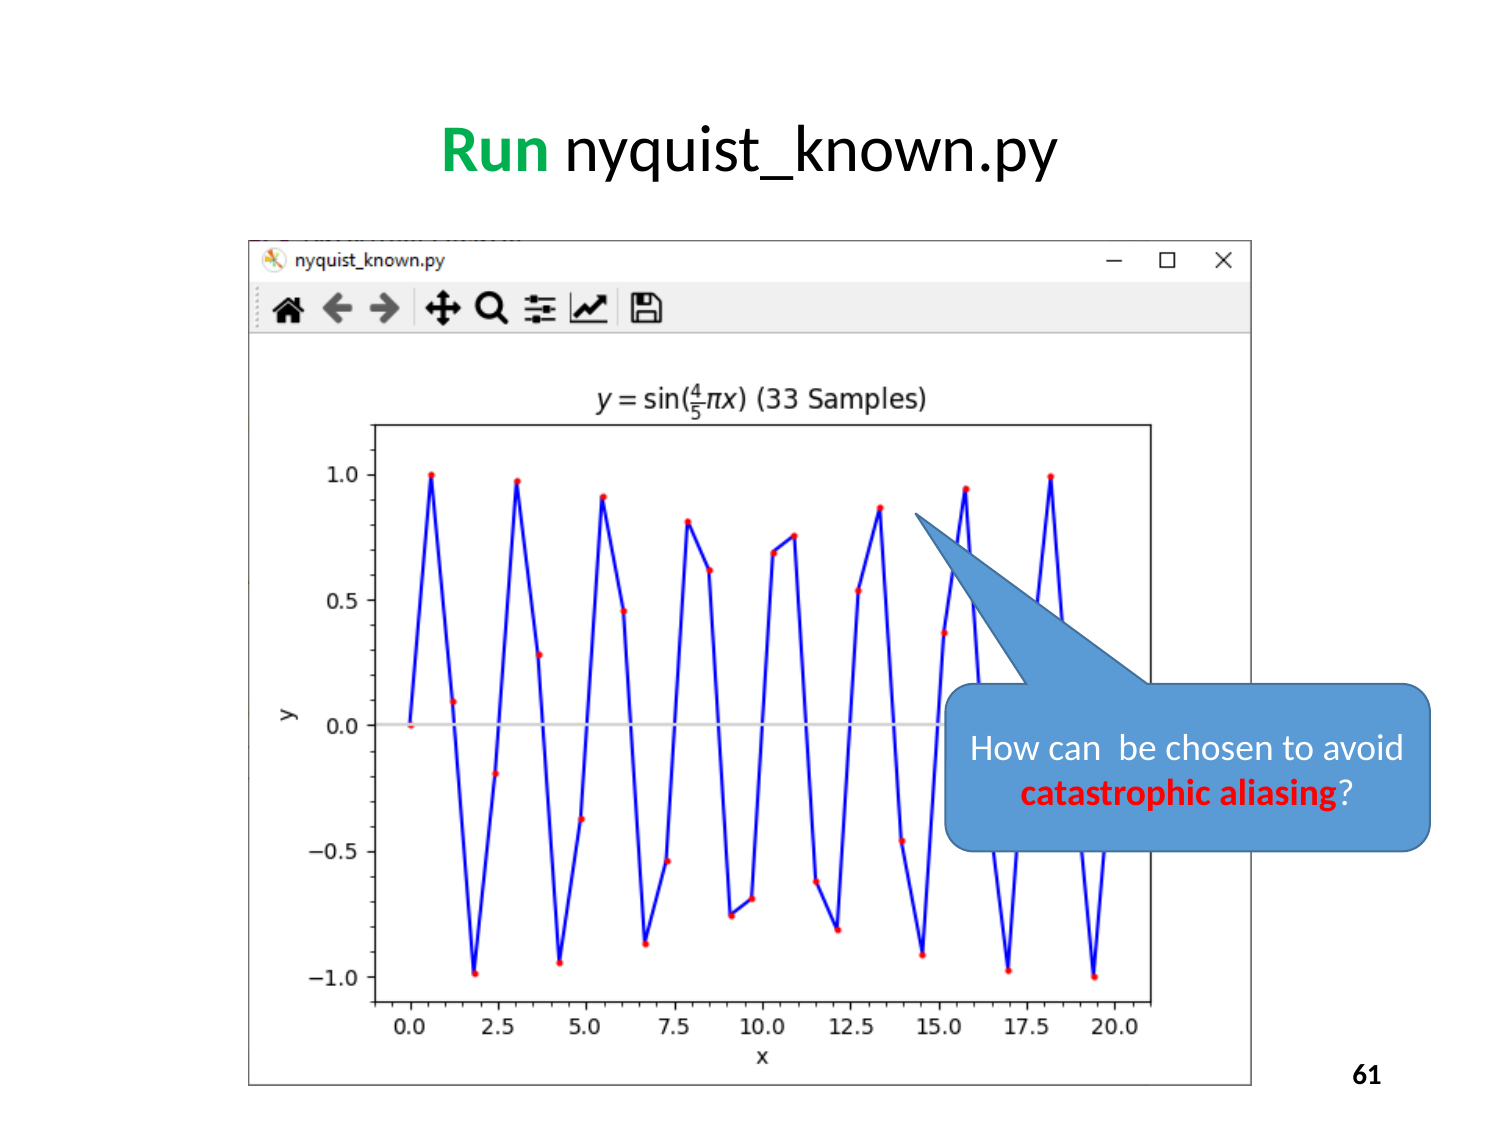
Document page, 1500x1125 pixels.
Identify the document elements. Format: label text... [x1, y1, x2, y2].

title Run nyquist_known.py [103, 59, 1397, 241]
slide_number 61 [1059, 1042, 1397, 1103]
picture [248, 240, 1252, 1086]
